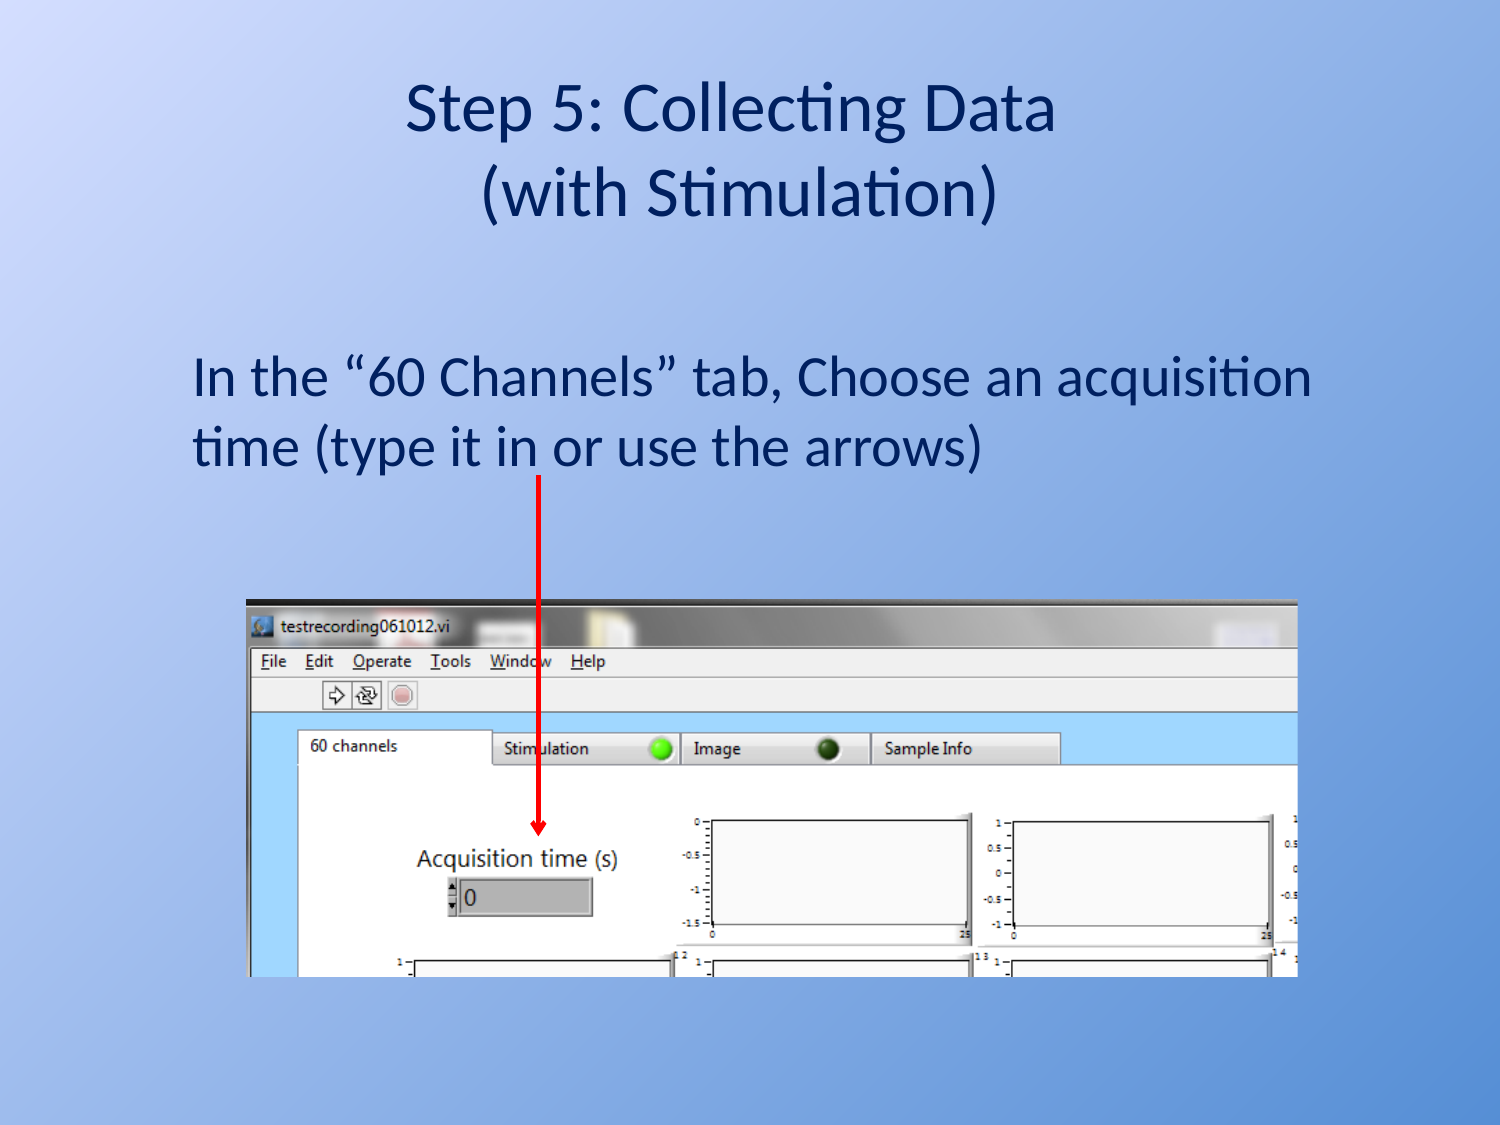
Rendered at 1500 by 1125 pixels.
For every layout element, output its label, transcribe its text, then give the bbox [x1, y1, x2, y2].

text_box Step 5: Collecting Data (with Stimulation) [65, 52, 1416, 240]
picture [201, 599, 1298, 977]
text_box In the “60 Channels” tab, Choose an acquisition time (type it in or use the arrows) [177, 331, 1413, 486]
